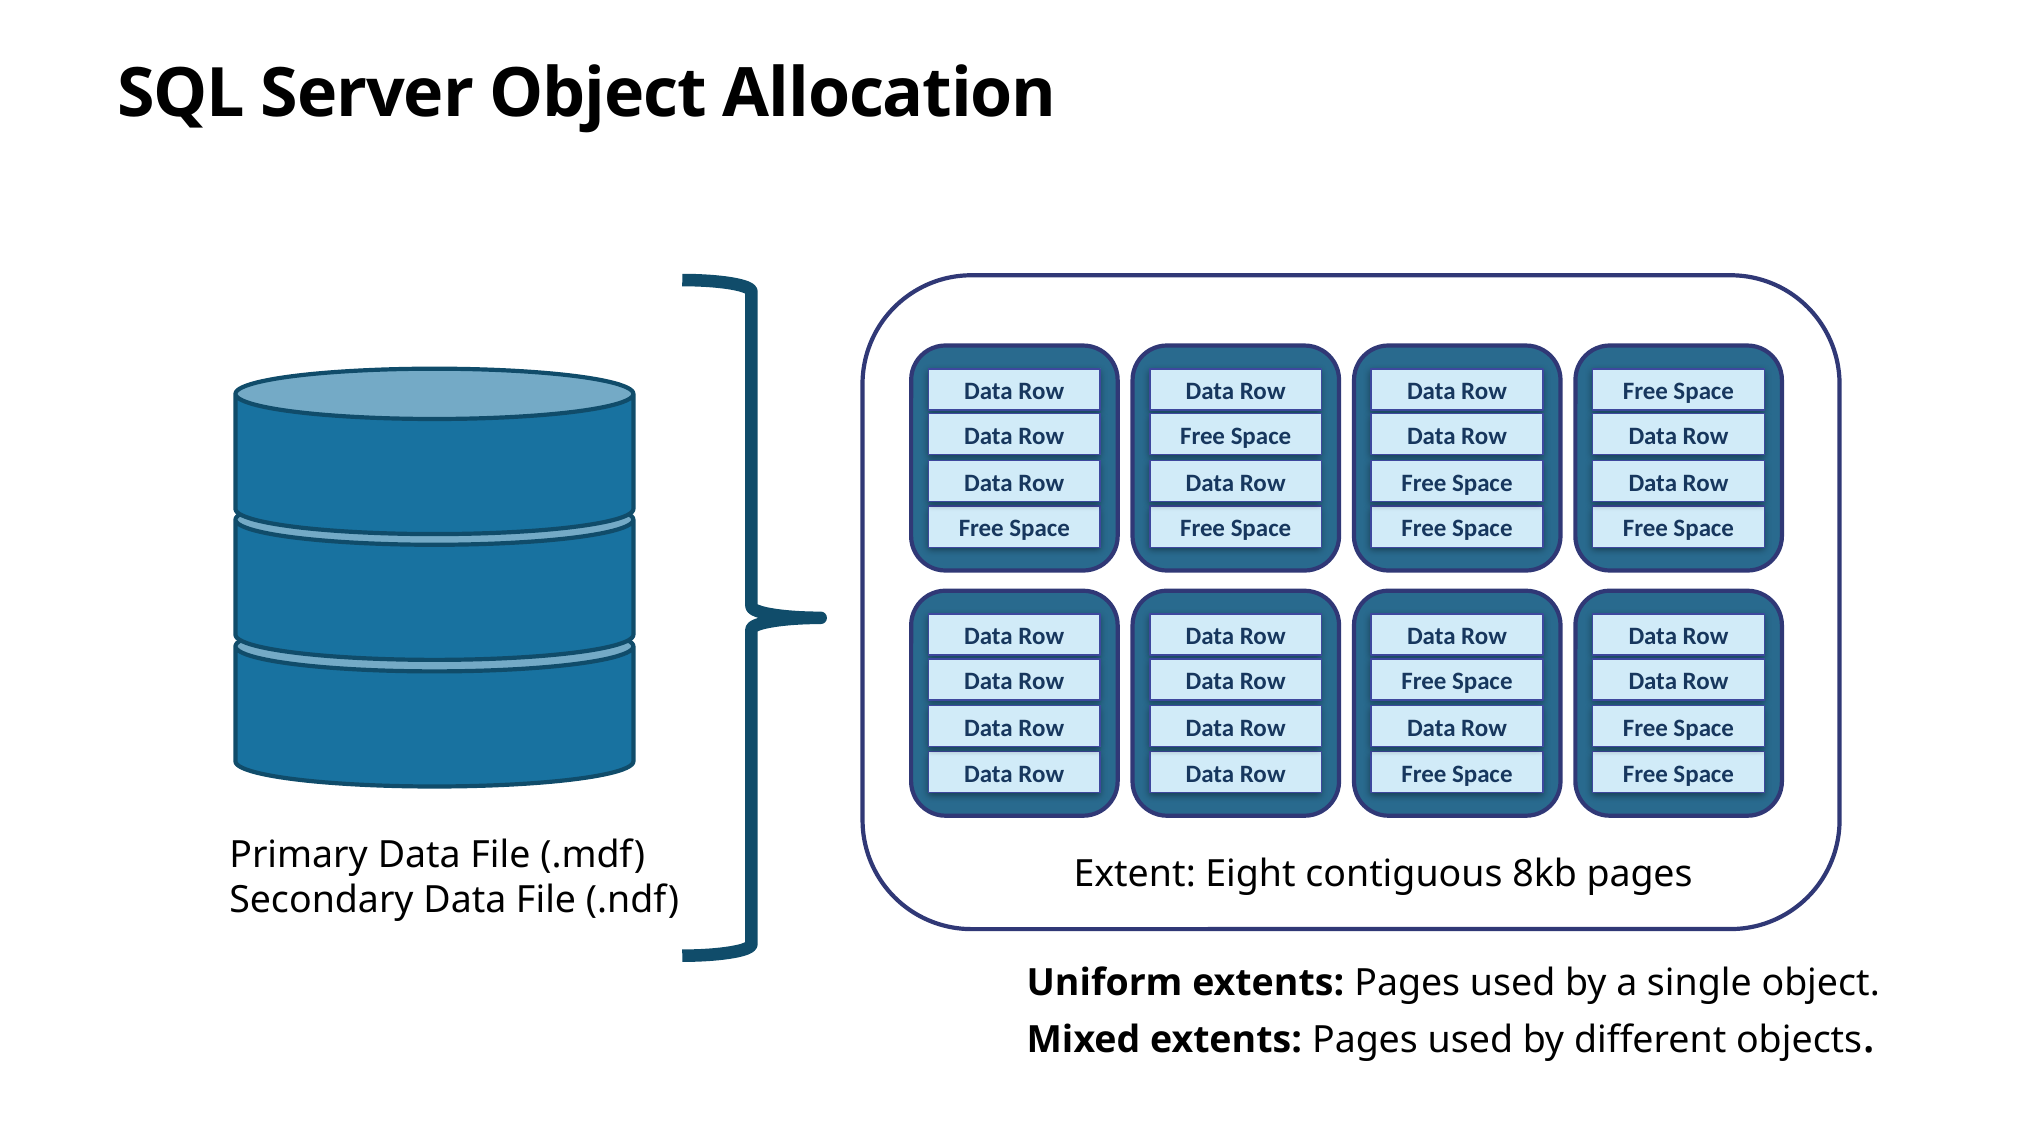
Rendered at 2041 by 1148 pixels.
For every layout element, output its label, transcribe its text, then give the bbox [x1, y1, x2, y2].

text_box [862, 274, 1856, 930]
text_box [235, 368, 634, 787]
text_box [682, 280, 821, 956]
title SQL Server Object Allocation [101, 45, 1939, 238]
text_box Primary Data File (.mdf) Secondary Data File (.ndf) [214, 823, 682, 928]
text_box Uniform extents: Pages used by a single object. Mixed extents: Pages used by different objects. [1011, 950, 2029, 1070]
